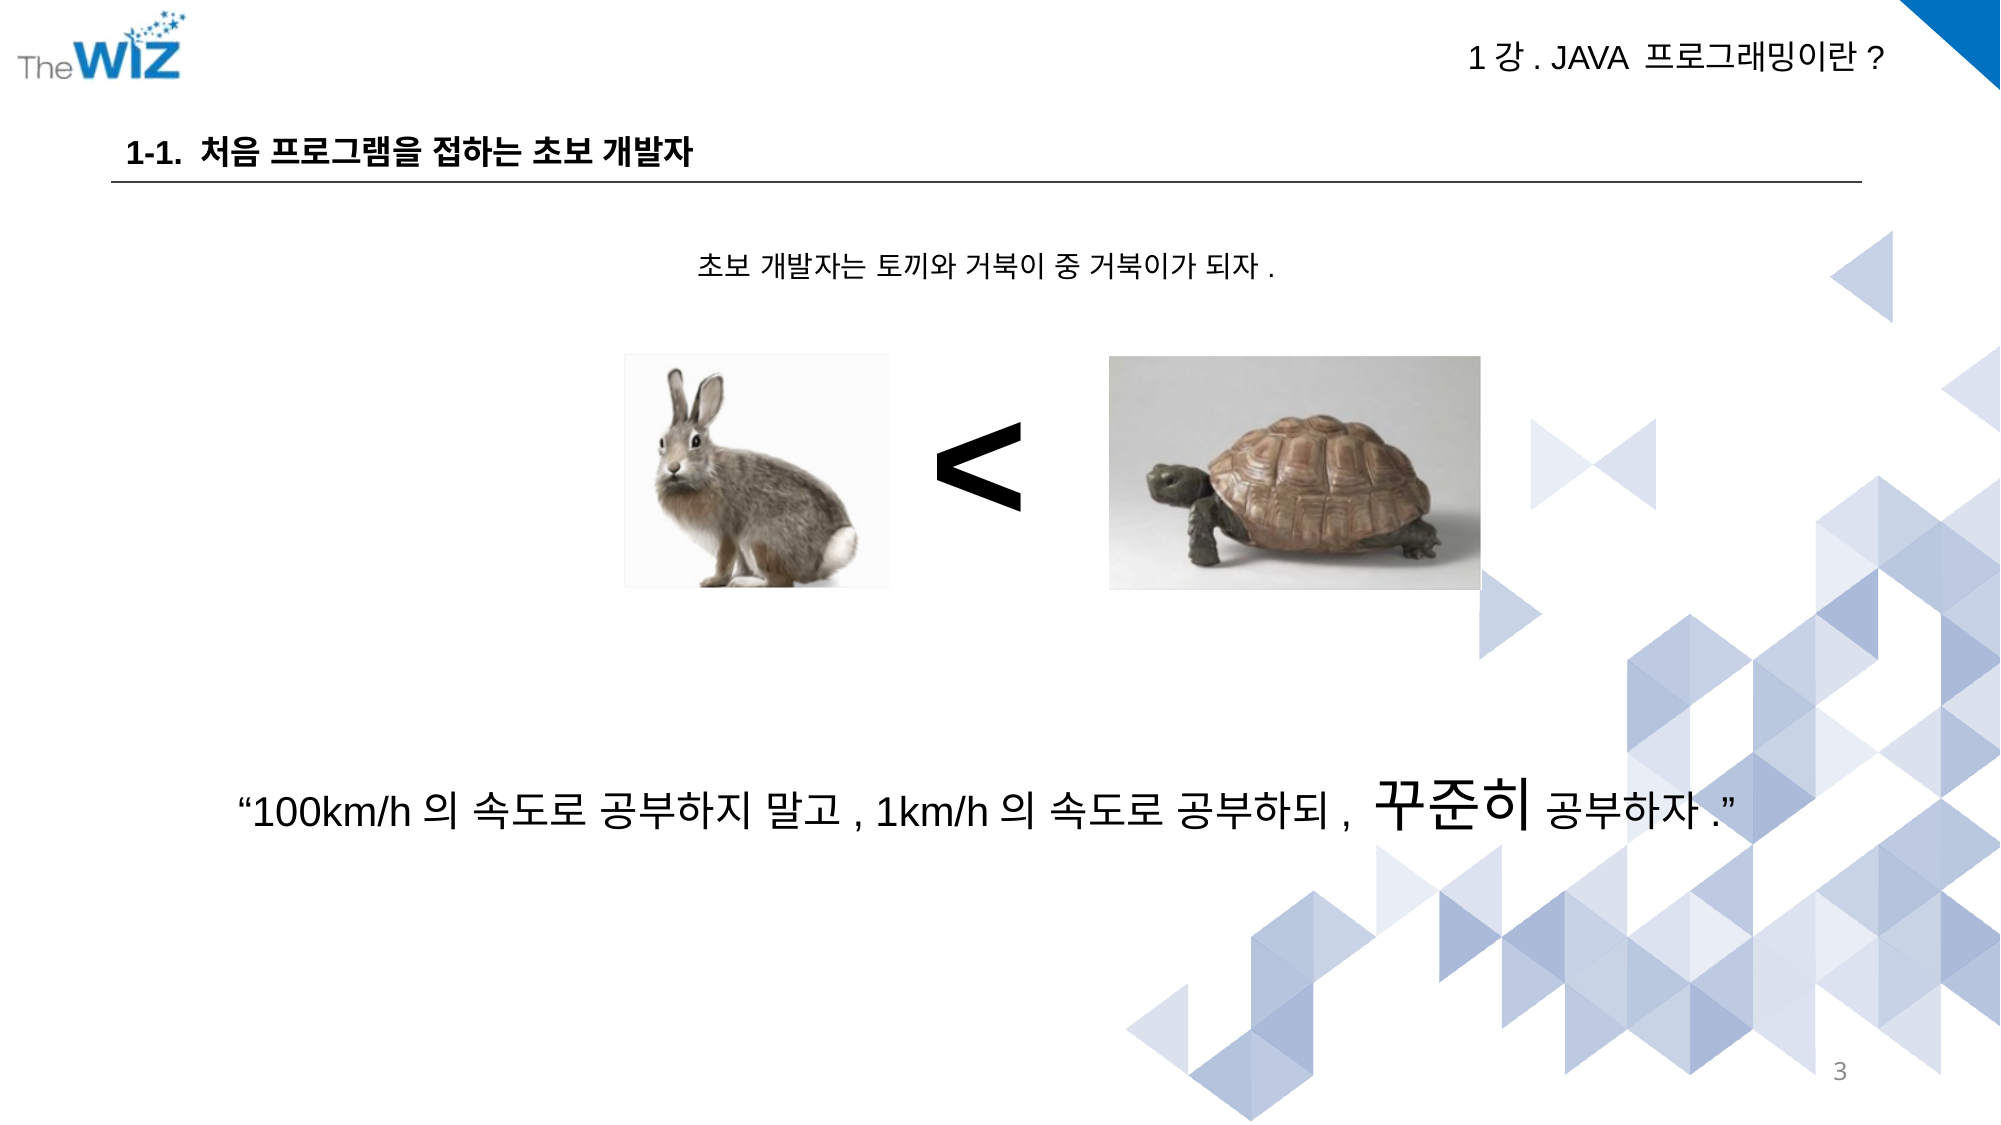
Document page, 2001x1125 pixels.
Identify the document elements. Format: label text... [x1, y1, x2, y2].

text_box “100km/h의 속도로 공부하지 말고, 1km/h의 속도로 공부하되, 꾸준히 공부하자.” [111, 760, 1863, 846]
picture [623, 350, 889, 589]
picture [0, 0, 215, 90]
text_box 1-1. 처음 프로그램을 접하는 초보 개발자 [111, 124, 1863, 179]
text_box < [915, 348, 1090, 564]
slide_number 3 [1412, 1042, 1863, 1103]
picture [1109, 355, 1482, 590]
text_box 초보 개발자는 토끼와 거북이 중 거북이가 되자. [111, 241, 1863, 291]
